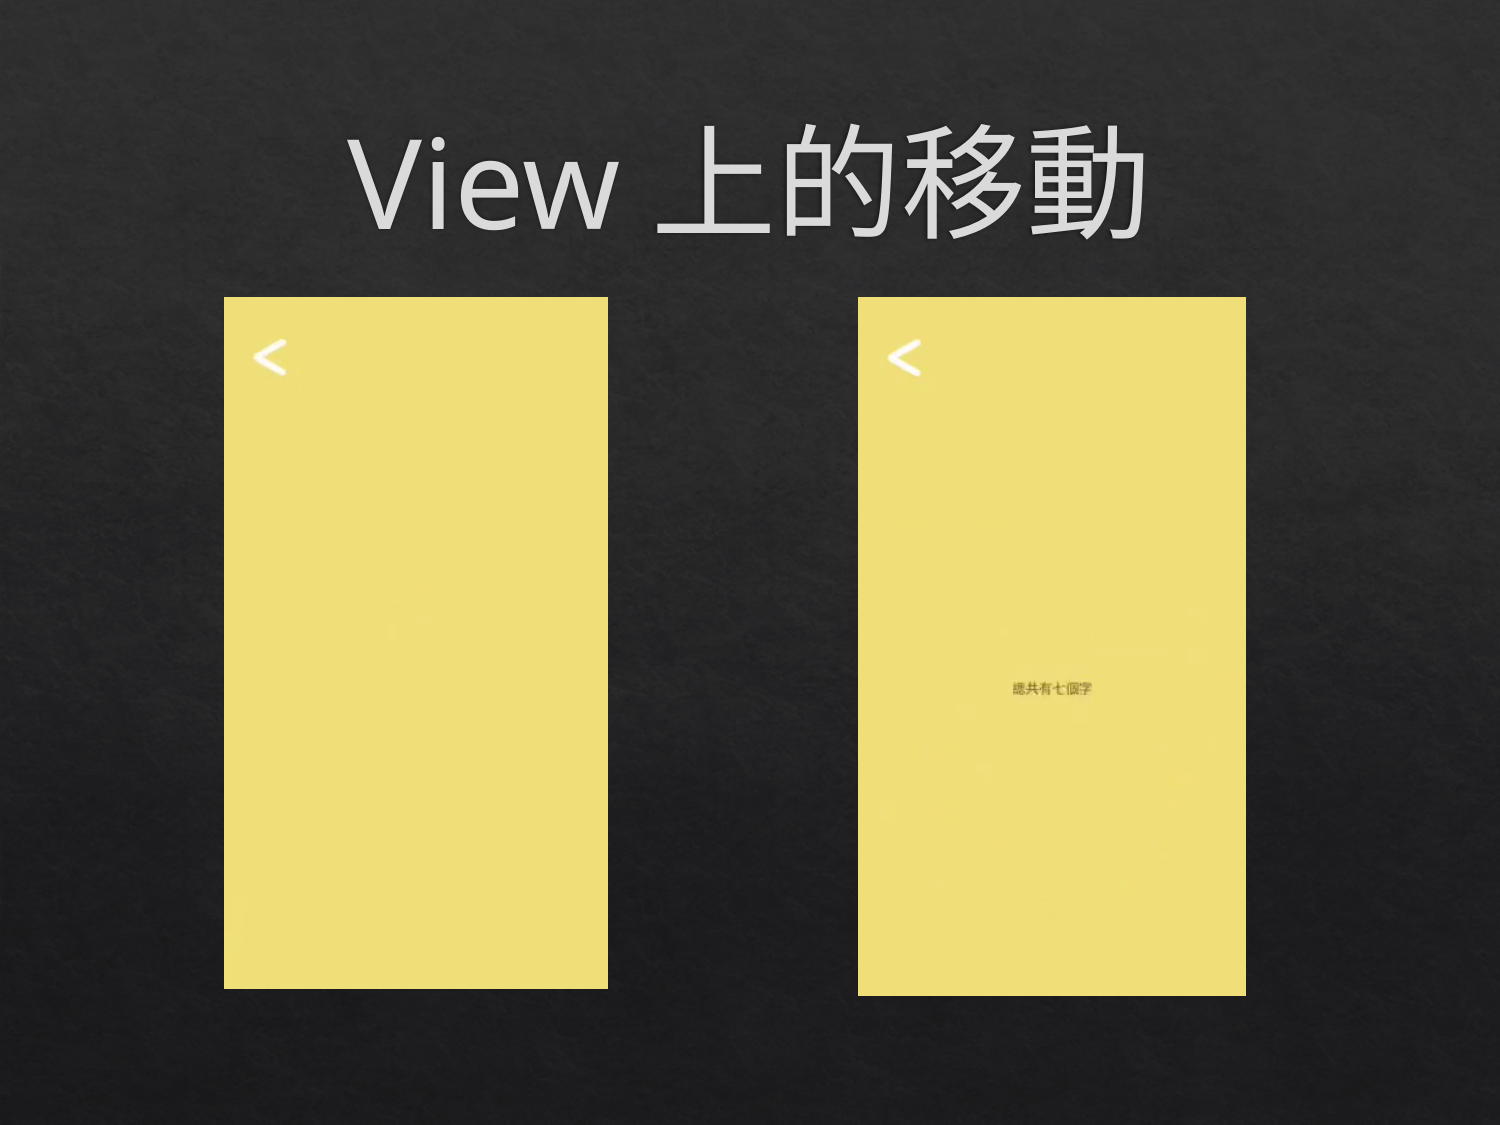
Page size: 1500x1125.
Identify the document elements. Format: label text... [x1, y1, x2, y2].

title View上的移動 [112, 99, 1387, 260]
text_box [223, 296, 609, 990]
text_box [857, 296, 1247, 997]
